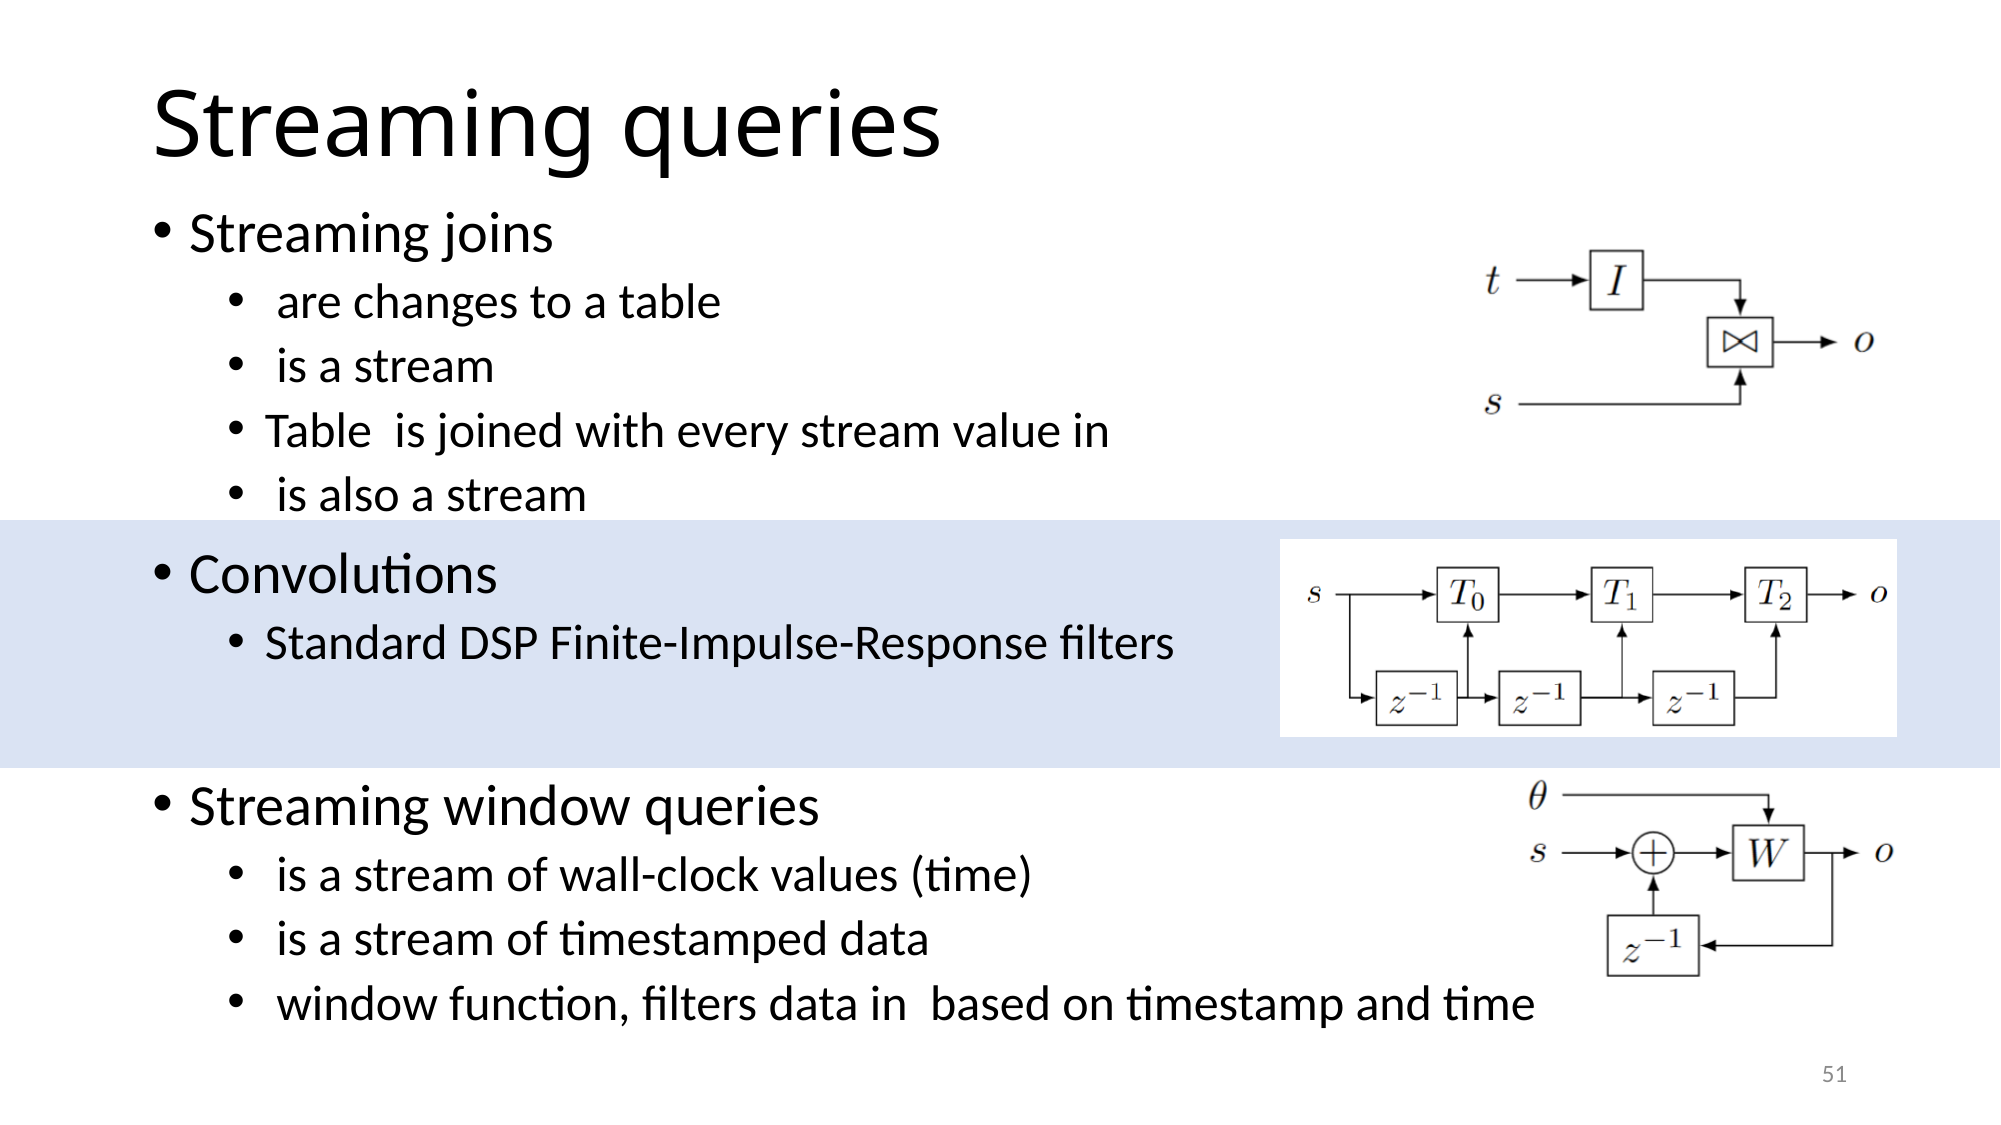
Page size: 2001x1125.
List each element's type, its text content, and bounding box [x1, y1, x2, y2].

picture [1504, 764, 1932, 989]
picture [1451, 223, 1897, 444]
text_box [0, 519, 2000, 769]
picture [1280, 539, 1897, 737]
slide_number 51 [1798, 1042, 1863, 1103]
title Streaming queries [137, 59, 1863, 195]
